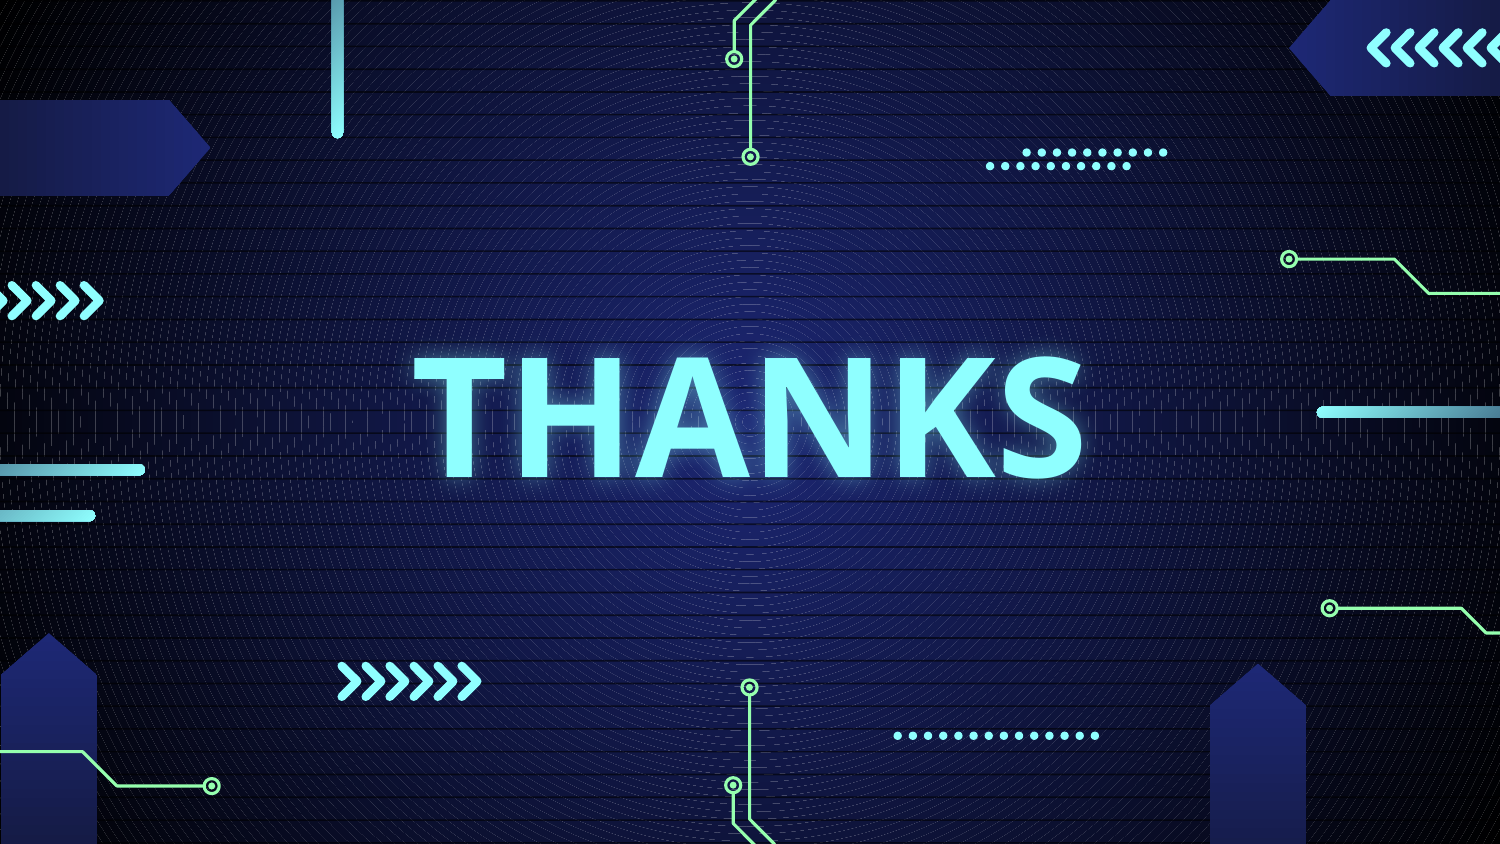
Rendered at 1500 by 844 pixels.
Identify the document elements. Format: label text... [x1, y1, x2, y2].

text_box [985, 148, 1168, 171]
title THANKS [193, 216, 1307, 631]
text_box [893, 731, 1100, 741]
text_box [336, 660, 483, 702]
